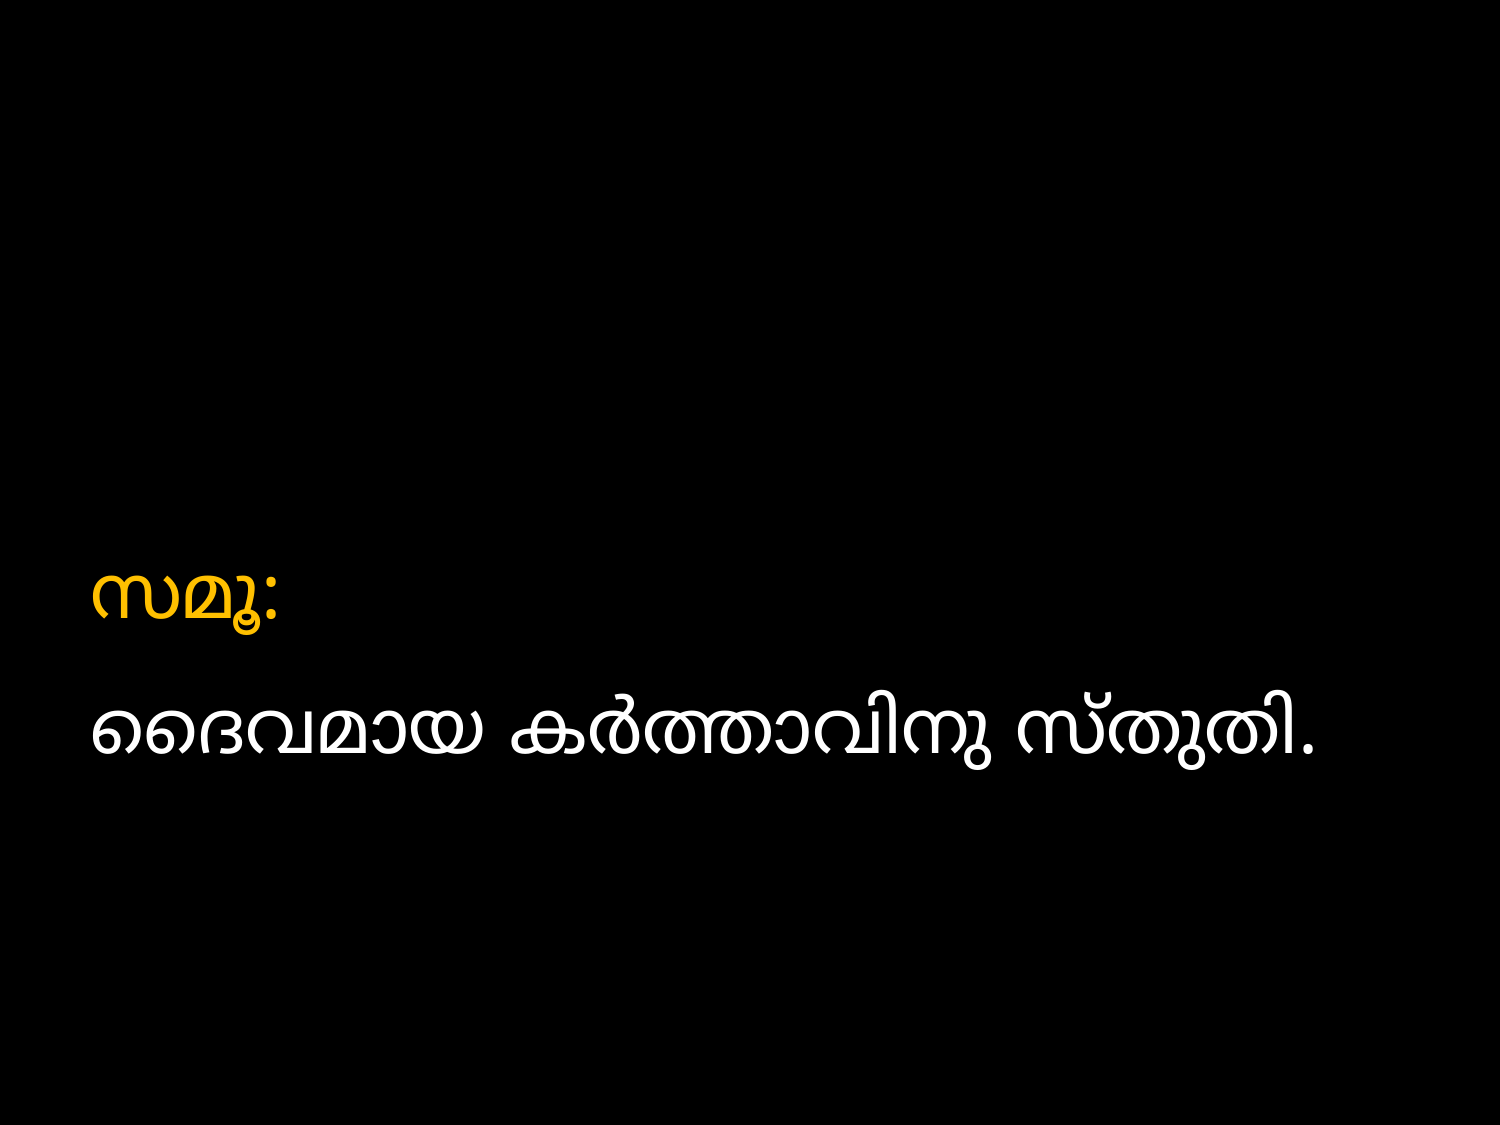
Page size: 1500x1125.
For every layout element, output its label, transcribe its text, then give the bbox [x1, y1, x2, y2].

list സമൂ: ദൈവമായ കര്‍ത്താവിനു സ്തുതി. [75, 262, 1425, 1005]
